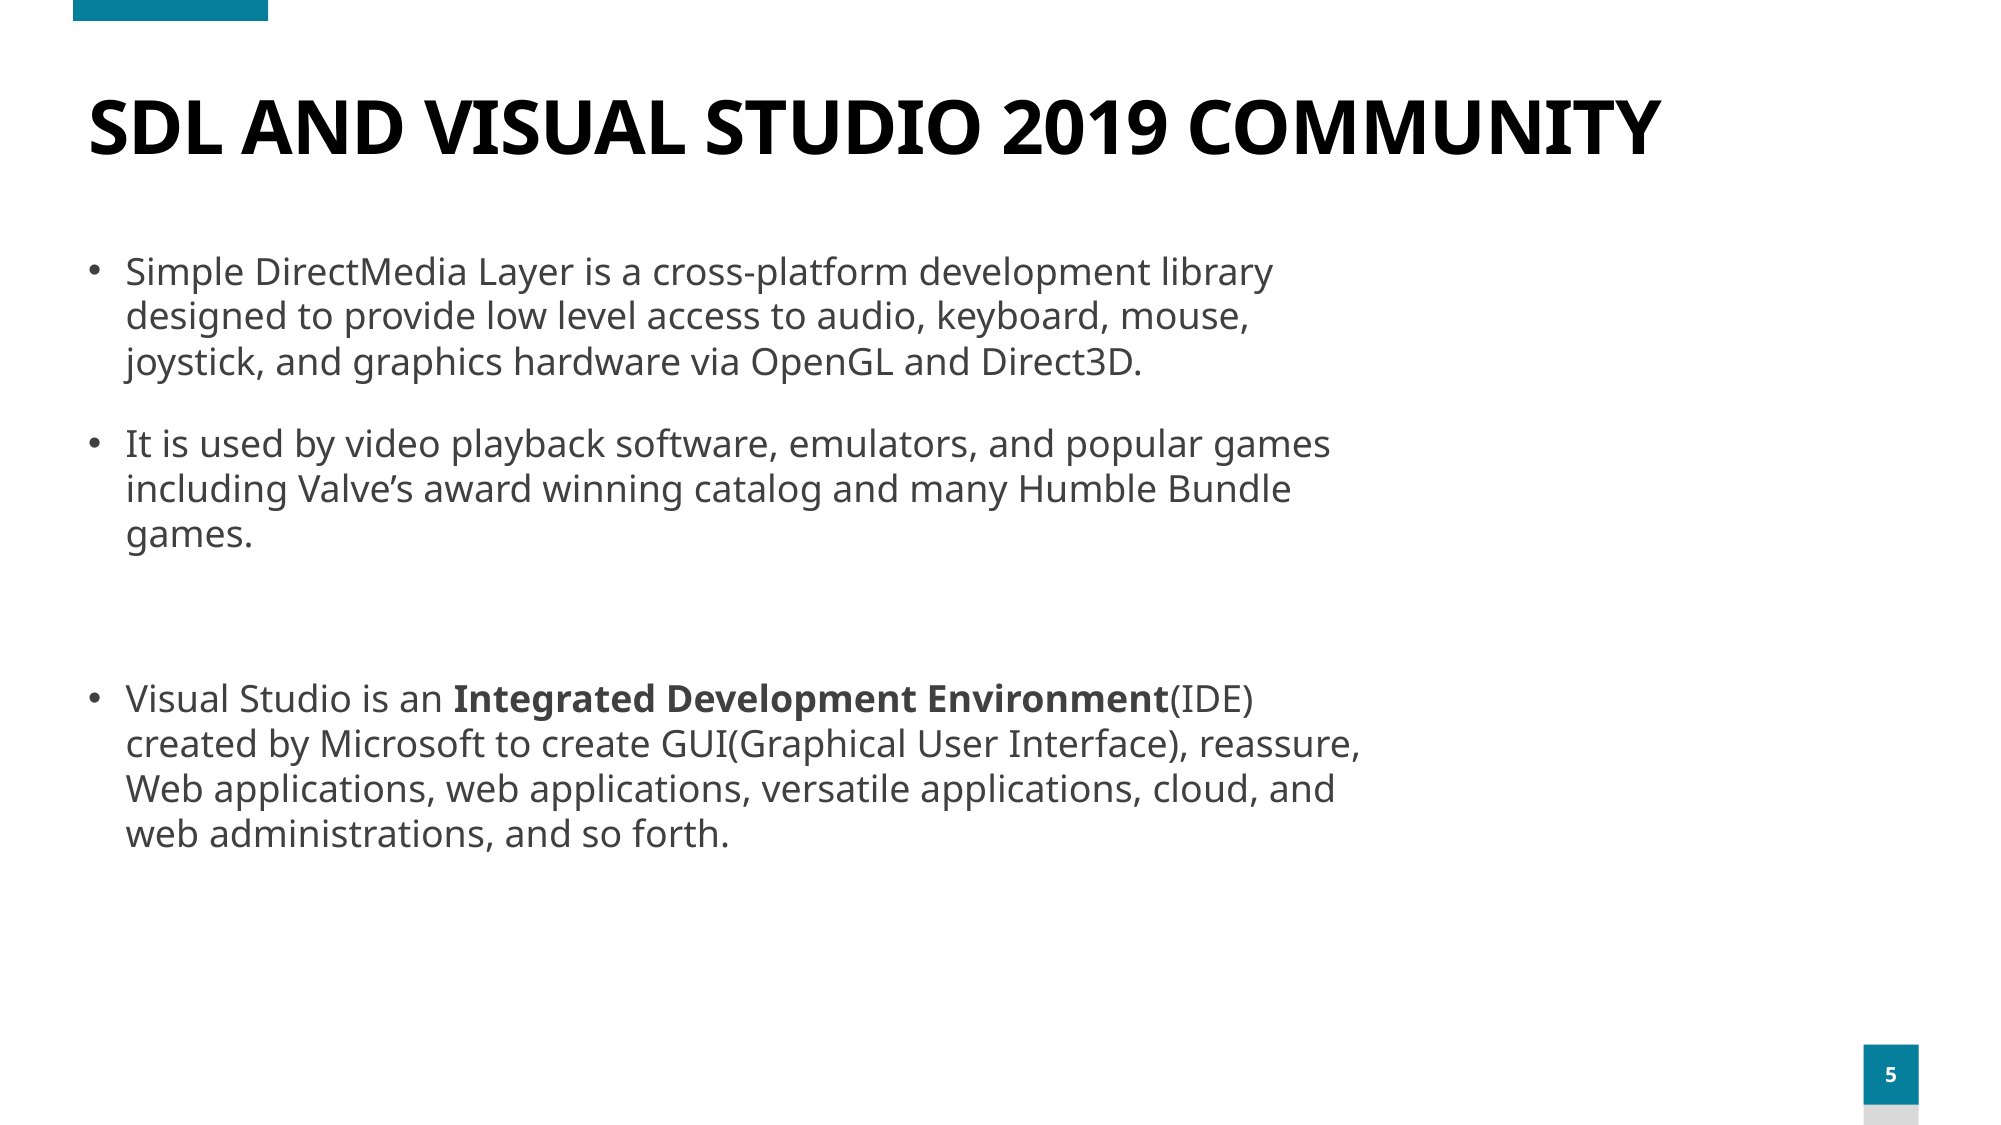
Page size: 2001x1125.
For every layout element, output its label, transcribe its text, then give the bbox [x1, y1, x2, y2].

title SDL AND VISUAL STUDIO 2019 COMMUNITY [73, 82, 1907, 179]
list Simple DirectMedia Layer is a cross-platform development library designed to provide low level access to audio, keyboard, mouse, joystick, and graphics hardware via OpenGL and Direct3D. It is used by video playback software, emulators, and popular games including Valve’s award winning catalog and many Humble Bundle games. Visual Studio is an Integrated Development Environment(IDE) created by Microsoft to create GUI(Graphical User Interface), reassure, Web applications, web applications, versatile applications, cloud, and web administrations, and so forth. [73, 239, 1391, 1023]
